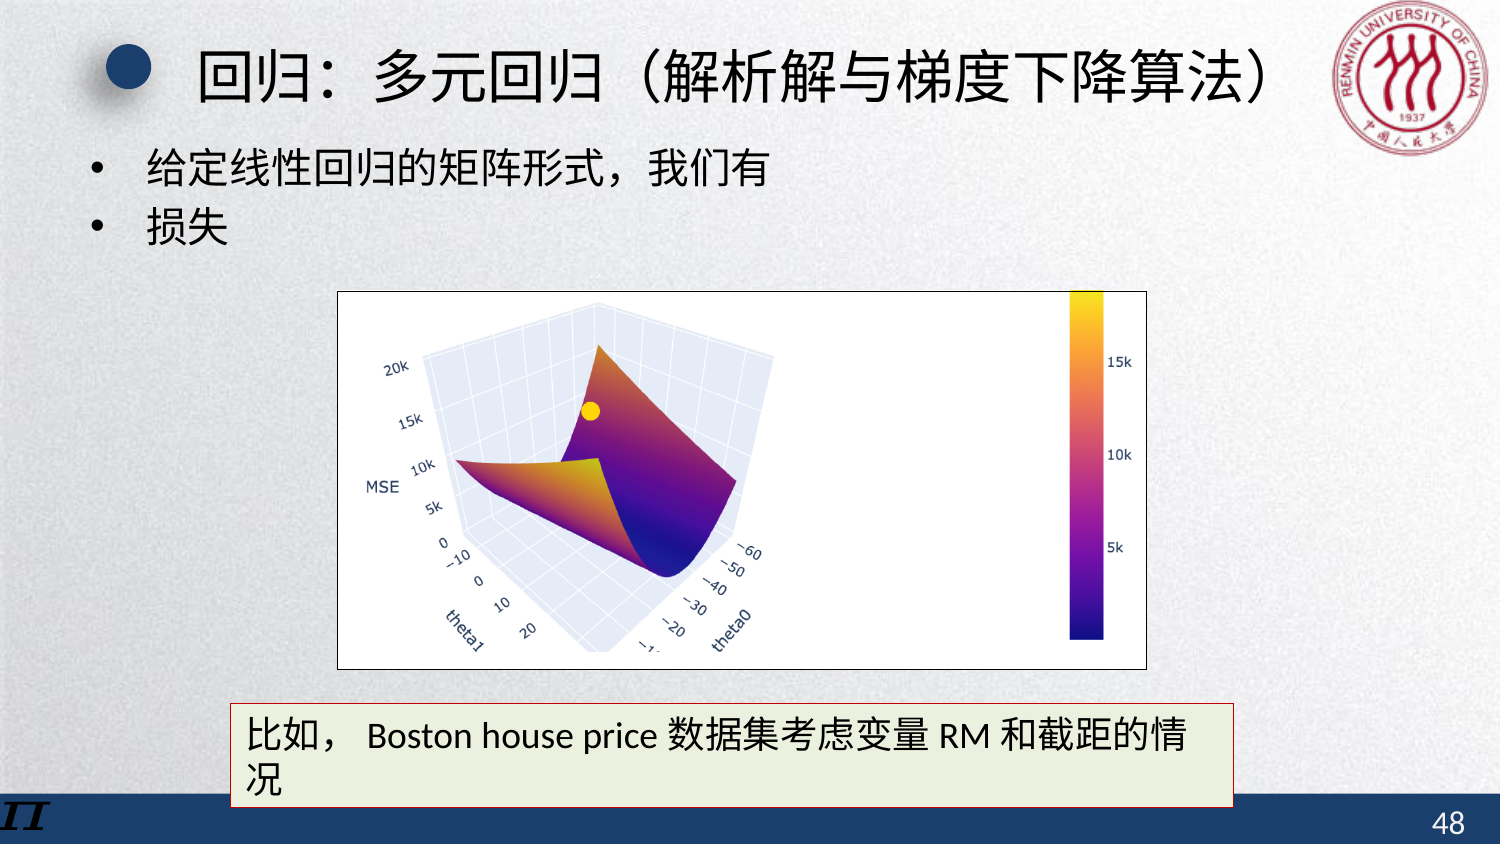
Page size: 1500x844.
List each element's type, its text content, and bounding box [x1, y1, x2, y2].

picture [0, 0, 1500, 793]
text_box 比如，Boston house price数据集考虑变量RM和截距的情况 [230, 703, 1234, 808]
title 回归：多元回归（解析解与梯度下降算法） [75, 33, 1425, 116]
